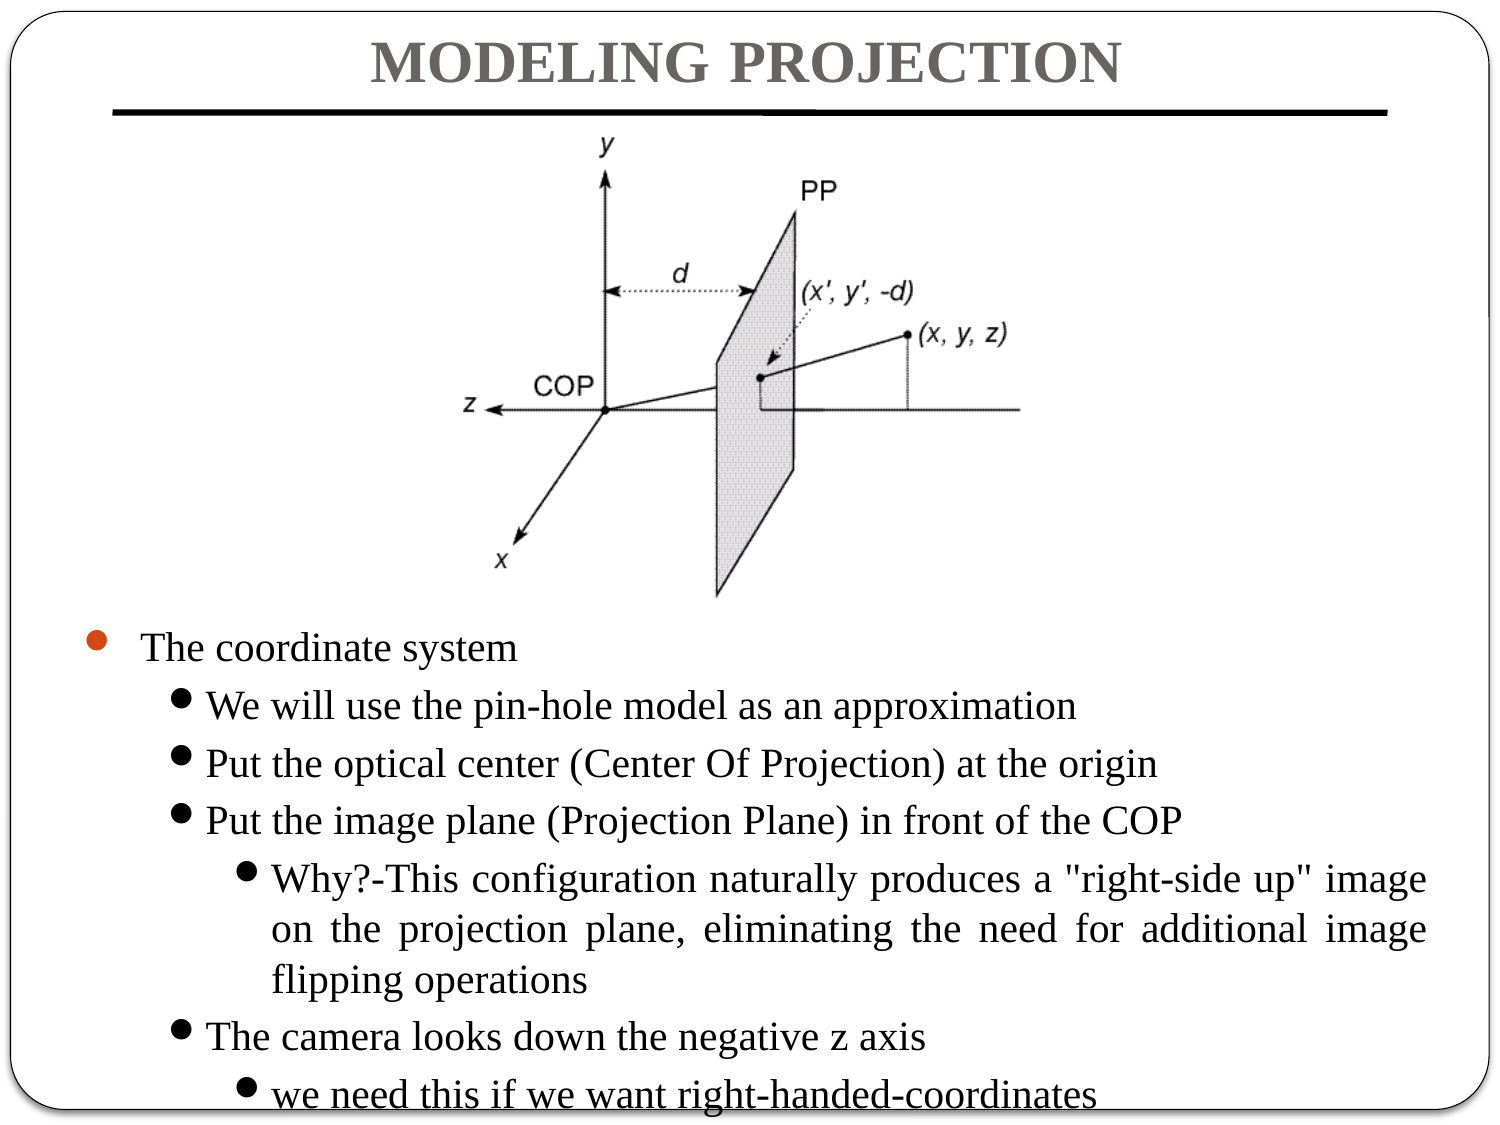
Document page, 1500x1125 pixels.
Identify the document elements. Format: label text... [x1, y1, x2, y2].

picture [462, 124, 1034, 602]
title MODELING PROJECTION [112, 0, 1388, 113]
list The coordinate system We will use the pin-hole model as an approximation Put the optical center (Center Of Projection) at the origin Put the image plane (Projection Plane) in front of the COP Why?-This configuration naturally produces a "right-side up" image on the projection plane, eliminating the need for additional image flipping operations The camera looks down the negative z axis we need this if we want right-handed-coordinates [62, 612, 1450, 1125]
